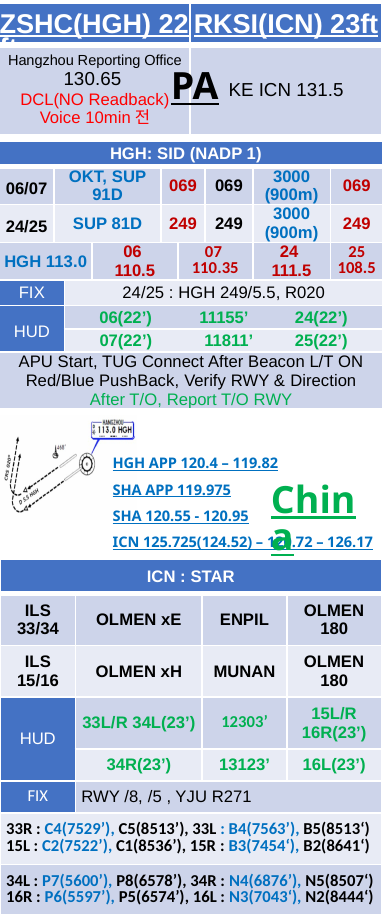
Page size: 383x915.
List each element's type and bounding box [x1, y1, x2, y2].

table_cell [1, 865, 381, 914]
table_cell [1, 782, 75, 812]
table_cell [55, 205, 160, 242]
table_cell [0, 169, 53, 204]
table_cell [65, 306, 382, 328]
text_box [112, 445, 377, 558]
table_cell [203, 596, 286, 645]
table_cell [203, 750, 286, 780]
table_cell [162, 205, 204, 242]
table_cell [288, 646, 381, 696]
table_cell [76, 698, 201, 748]
table_cell [93, 243, 177, 279]
table_cell [206, 169, 252, 204]
table_cell [288, 596, 381, 645]
table_header [1, 560, 381, 591]
table_cell [1, 596, 75, 645]
text_box [141, 62, 248, 114]
table_cell [76, 596, 201, 645]
table_header [0, 4, 189, 42]
table_cell [254, 243, 330, 279]
table_cell [206, 205, 252, 242]
table_cell [1, 814, 381, 864]
table_cell [162, 169, 204, 204]
table_cell [0, 306, 64, 351]
table_cell [288, 750, 381, 780]
table_cell [288, 698, 381, 748]
table_cell [0, 243, 91, 279]
table_header [0, 142, 382, 164]
table_cell [65, 281, 382, 305]
table_cell [254, 169, 330, 204]
table_cell [203, 698, 286, 748]
table_cell [55, 169, 160, 204]
table_cell [0, 205, 53, 242]
table_cell [203, 646, 286, 696]
table_cell [191, 48, 381, 134]
table_cell [0, 281, 64, 305]
table_cell [76, 782, 381, 812]
table_cell [254, 205, 330, 242]
table_cell [0, 48, 189, 134]
table_cell [65, 330, 382, 351]
table_cell [331, 205, 382, 242]
table_cell [0, 353, 382, 408]
picture [0, 415, 137, 520]
table_header [191, 4, 381, 42]
table_cell [1, 698, 75, 780]
table_cell [76, 646, 201, 696]
table_cell [1, 646, 75, 696]
table_cell [331, 243, 382, 279]
table_cell [76, 750, 201, 780]
table_cell [179, 243, 252, 279]
table_cell [331, 169, 382, 204]
